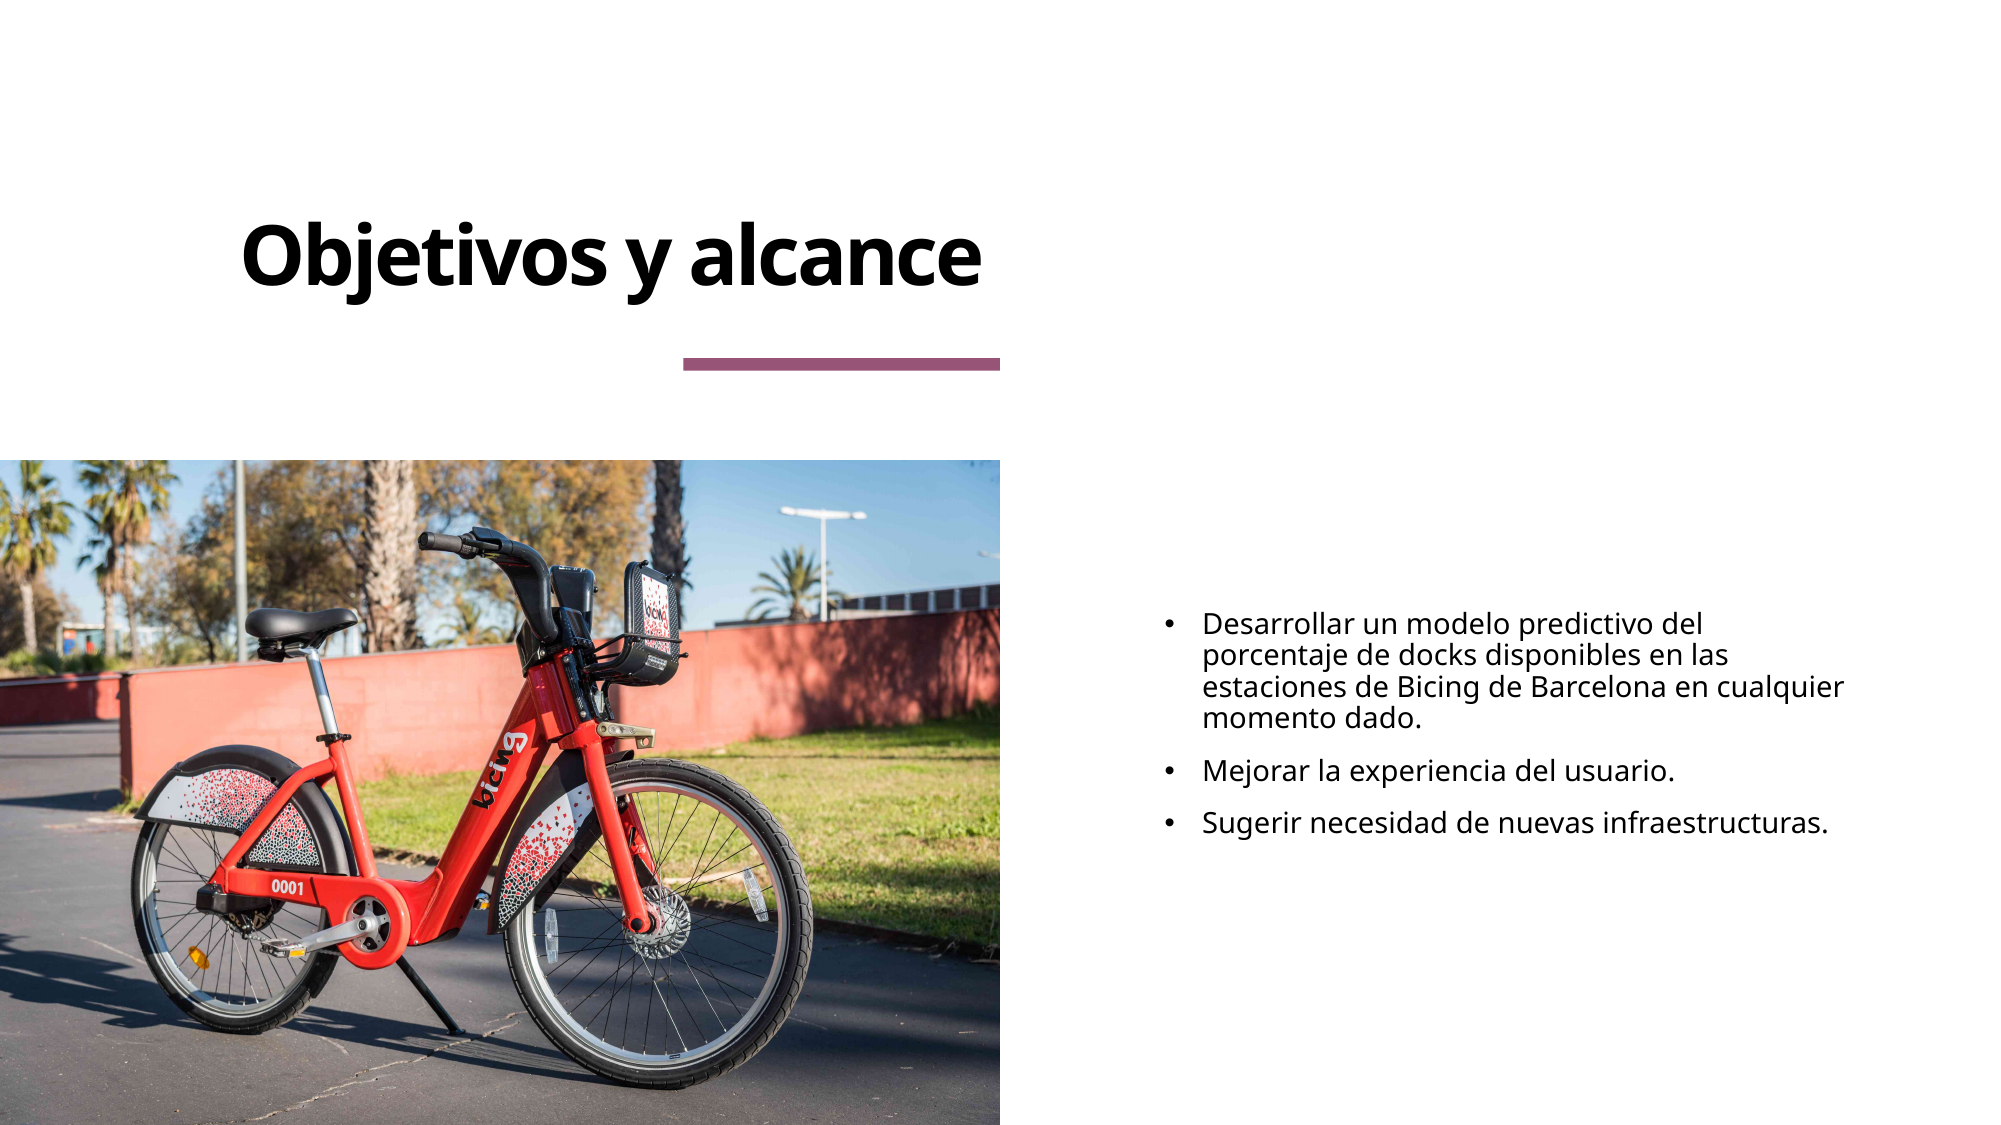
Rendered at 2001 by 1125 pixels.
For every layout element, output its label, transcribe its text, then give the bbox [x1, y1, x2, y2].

picture [0, 460, 1000, 1125]
title Objetivos y alcance [137, 93, 1000, 312]
list Desarrollar un modelo predictivo del porcentaje de docks disponibles en las estaciones de Bicing de Barcelona en cualquier momento dado. Mejorar la experiencia del usuario. Sugerir necesidad de nuevas infraestructuras. [1164, 597, 1873, 859]
